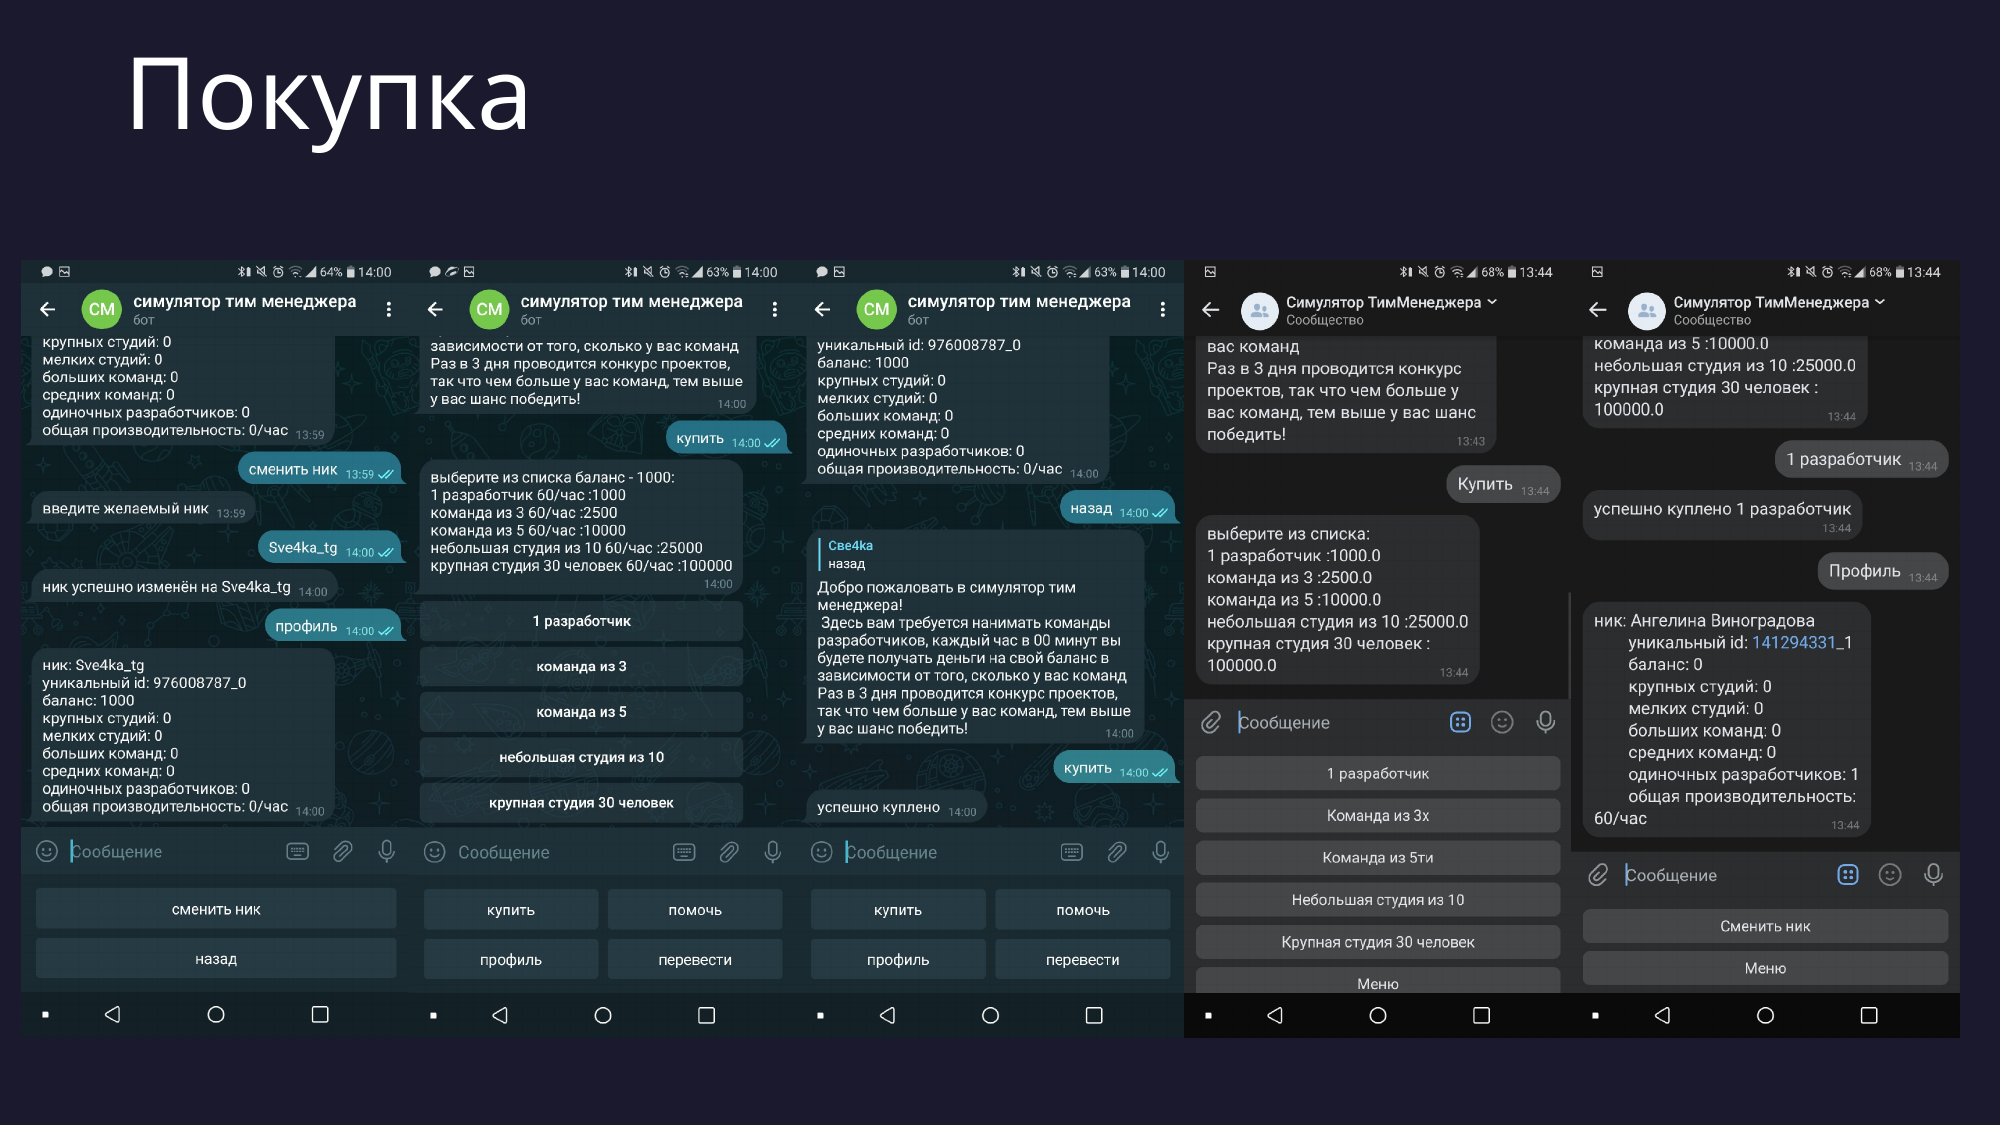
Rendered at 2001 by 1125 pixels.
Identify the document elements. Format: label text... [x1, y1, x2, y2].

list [21, 260, 409, 1037]
picture [409, 260, 1960, 1038]
title Покупка [124, 29, 1910, 242]
